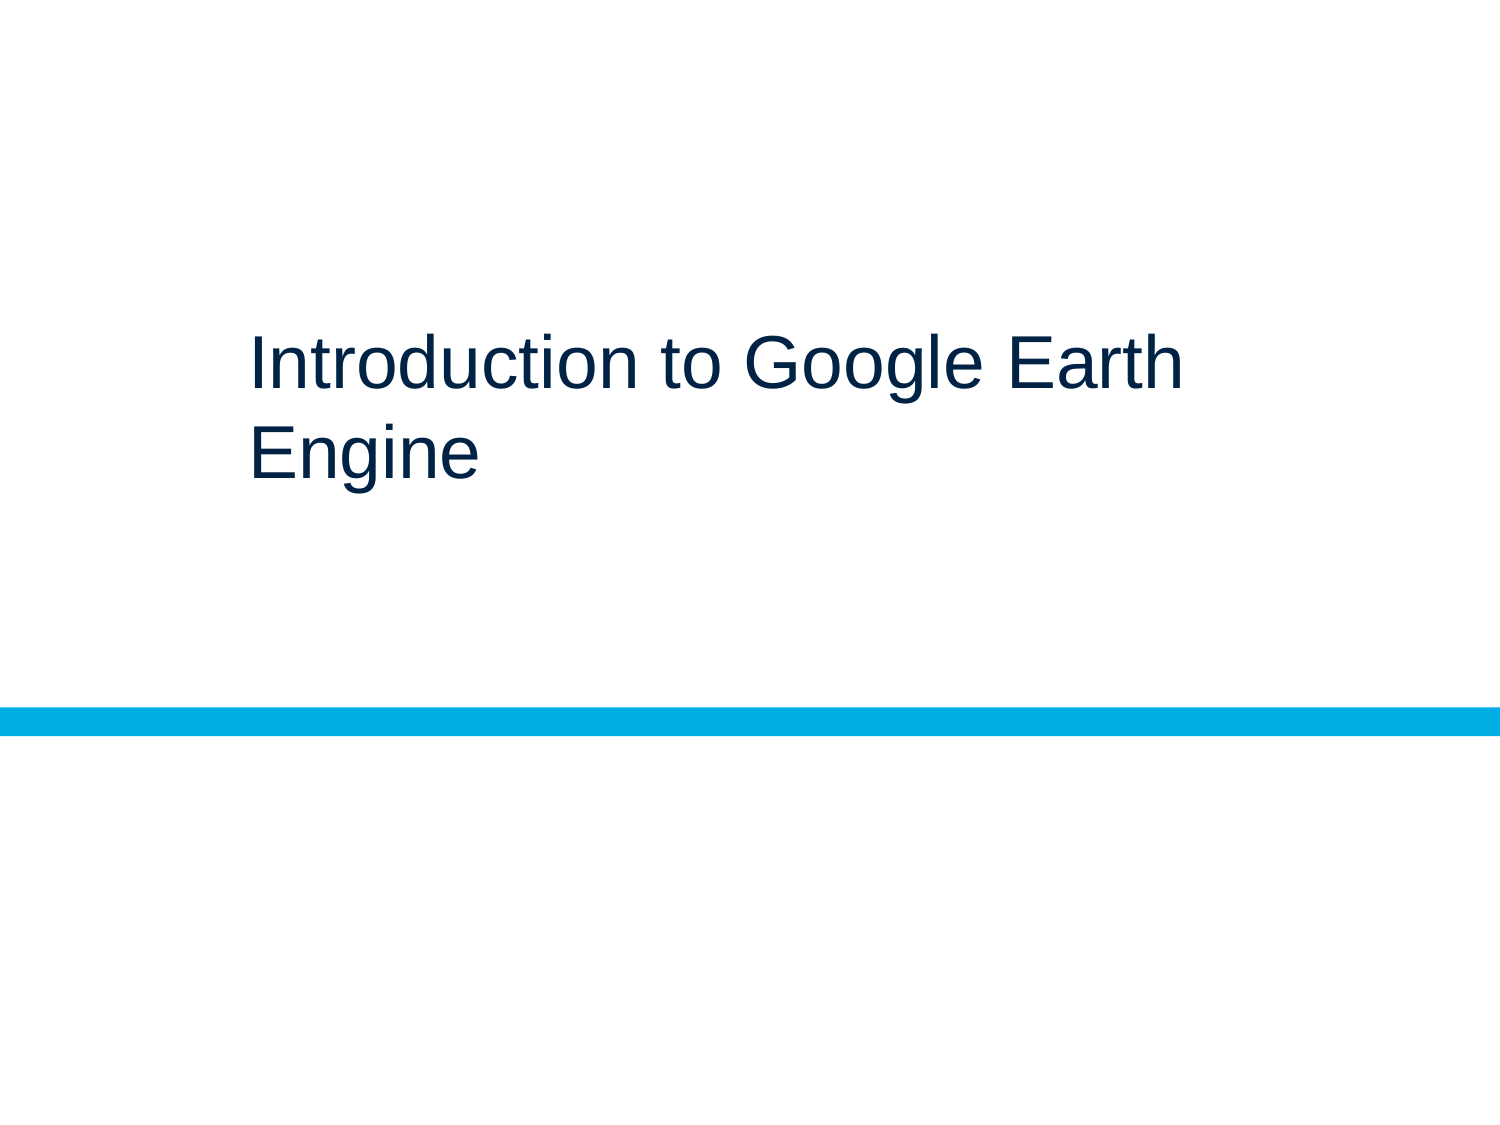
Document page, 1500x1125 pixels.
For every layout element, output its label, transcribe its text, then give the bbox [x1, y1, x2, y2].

title Introduction to Google Earth Engine [248, 195, 1392, 495]
